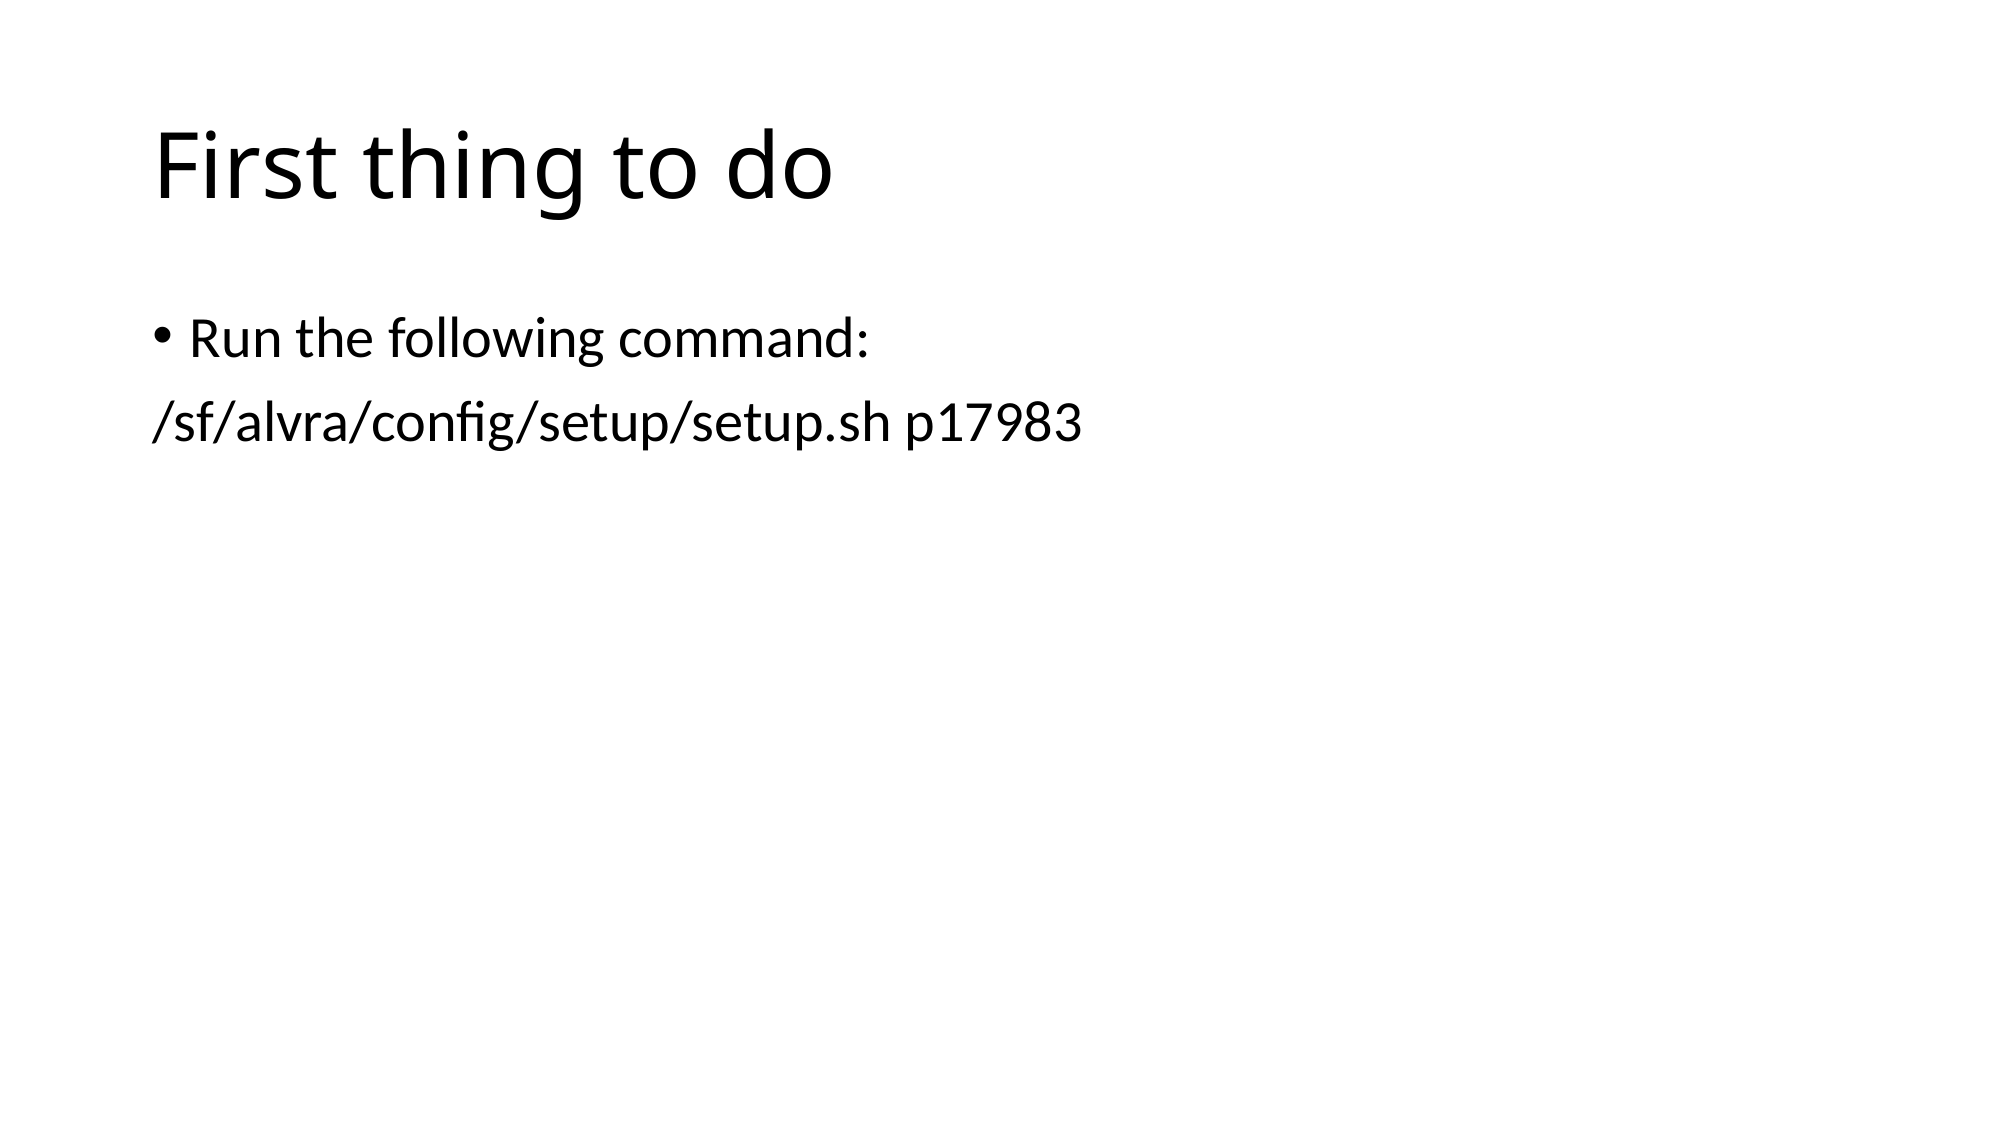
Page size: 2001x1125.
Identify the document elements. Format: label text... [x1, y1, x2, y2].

list Run the following command: /sf/alvra/config/setup/setup.sh p17983 [137, 299, 1863, 1014]
title First thing to do [137, 59, 1863, 278]
